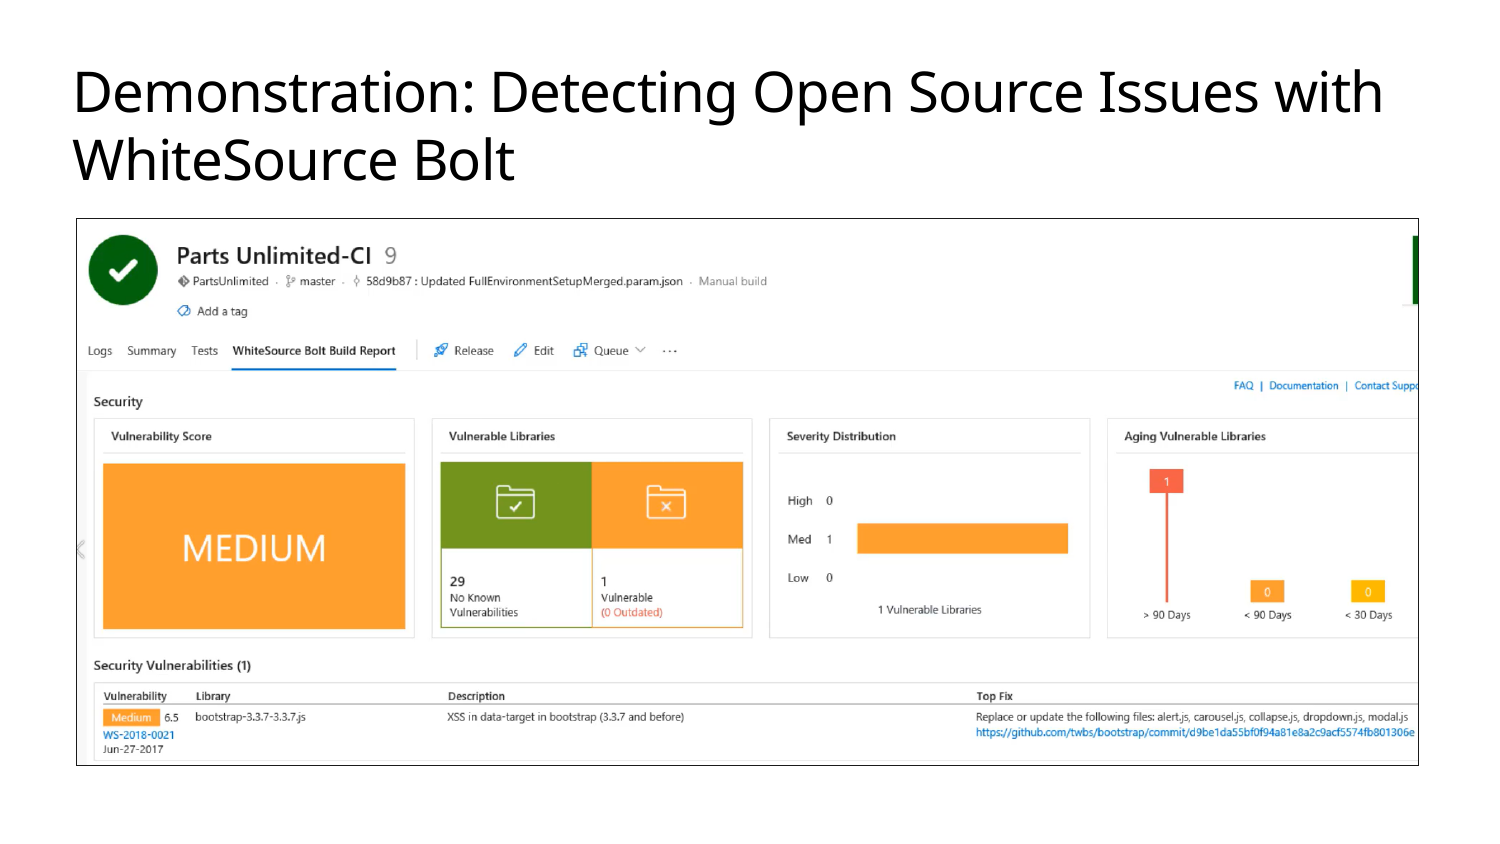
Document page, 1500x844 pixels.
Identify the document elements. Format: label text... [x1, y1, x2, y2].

title Demonstration: Detecting Open Source Issues with WhiteSource Bolt [72, 56, 1428, 261]
picture [76, 218, 1419, 766]
